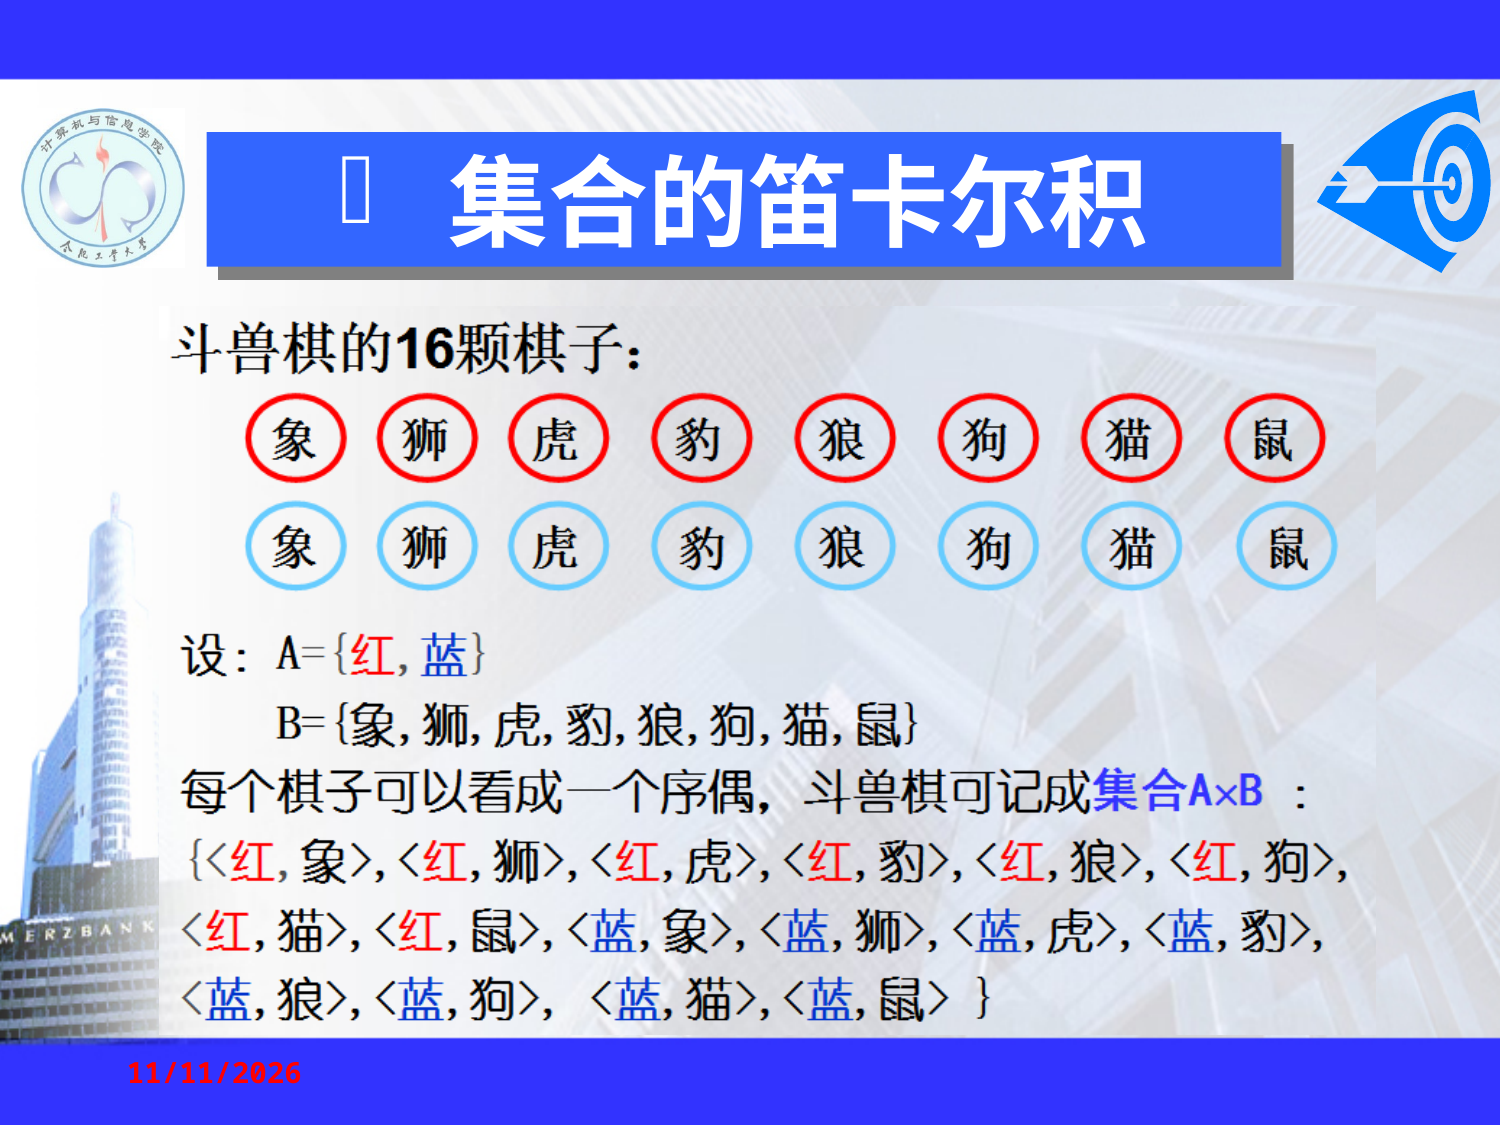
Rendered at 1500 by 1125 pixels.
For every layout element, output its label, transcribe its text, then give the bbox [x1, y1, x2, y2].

text_box 2020/9/7 [112, 1046, 425, 1122]
text_box 集合的笛卡尔积 [206, 132, 1282, 267]
picture [0, 0, 1500, 1125]
